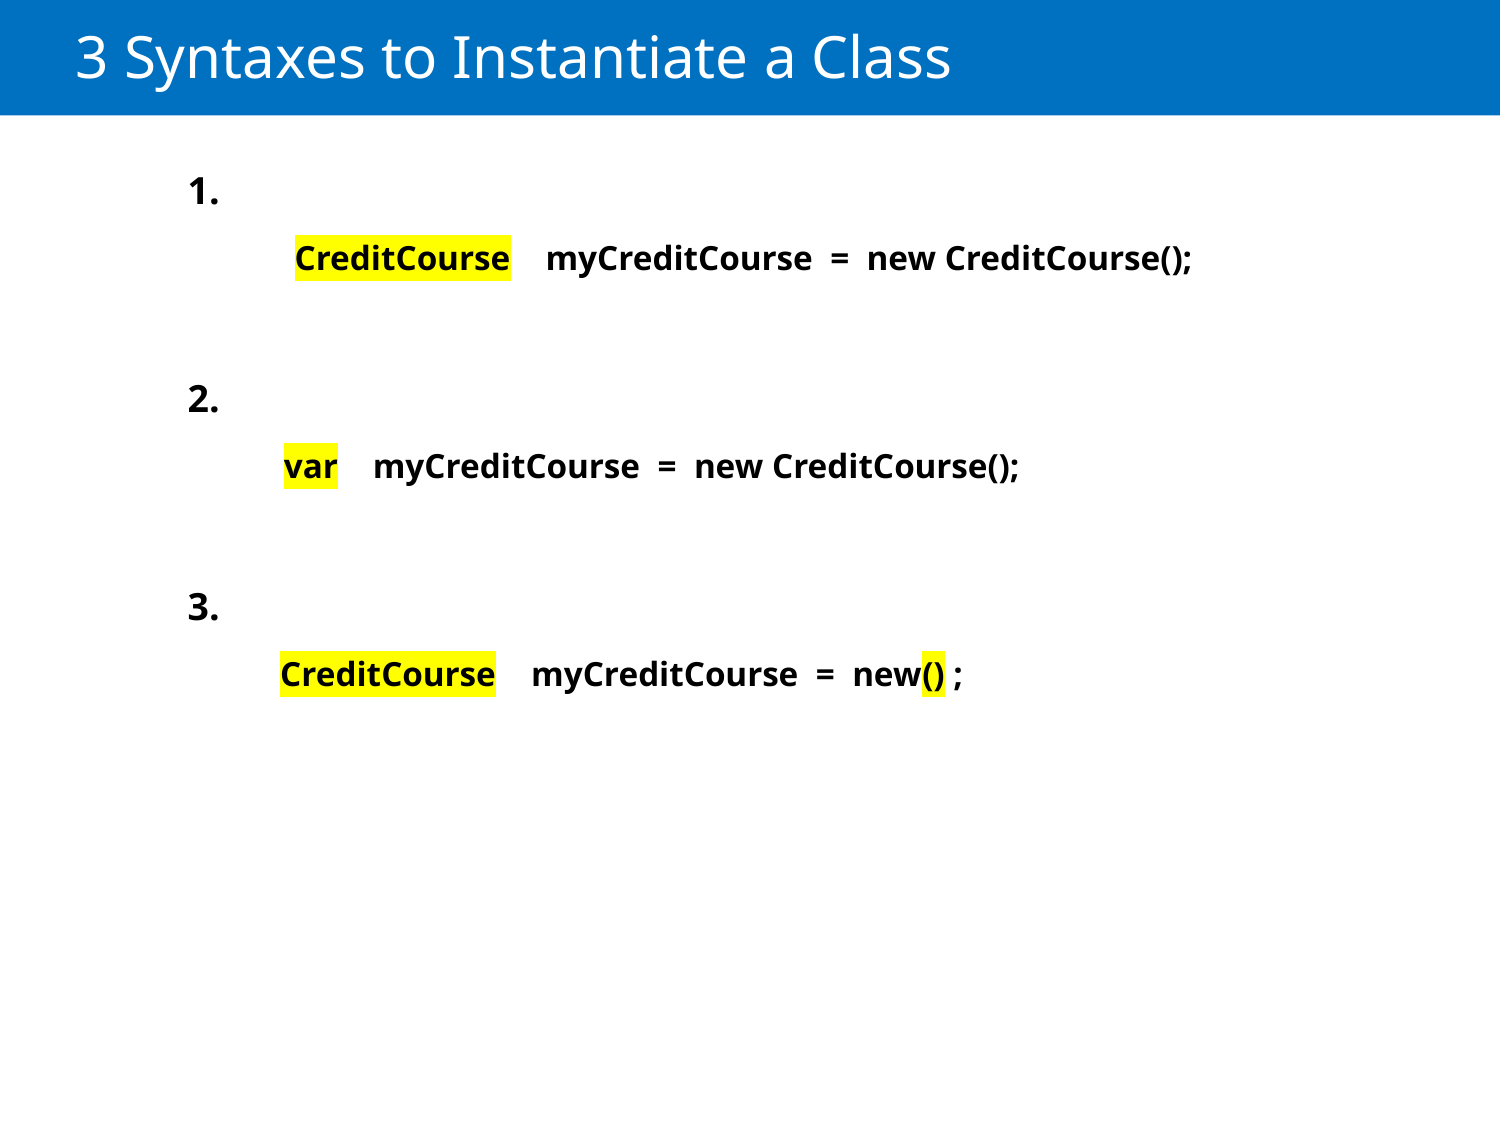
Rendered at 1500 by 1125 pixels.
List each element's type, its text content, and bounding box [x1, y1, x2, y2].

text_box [168, 159, 1287, 286]
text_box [168, 367, 1104, 494]
title 3 Syntaxes to Instantiate a Class [75, 0, 1351, 122]
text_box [168, 575, 1042, 702]
